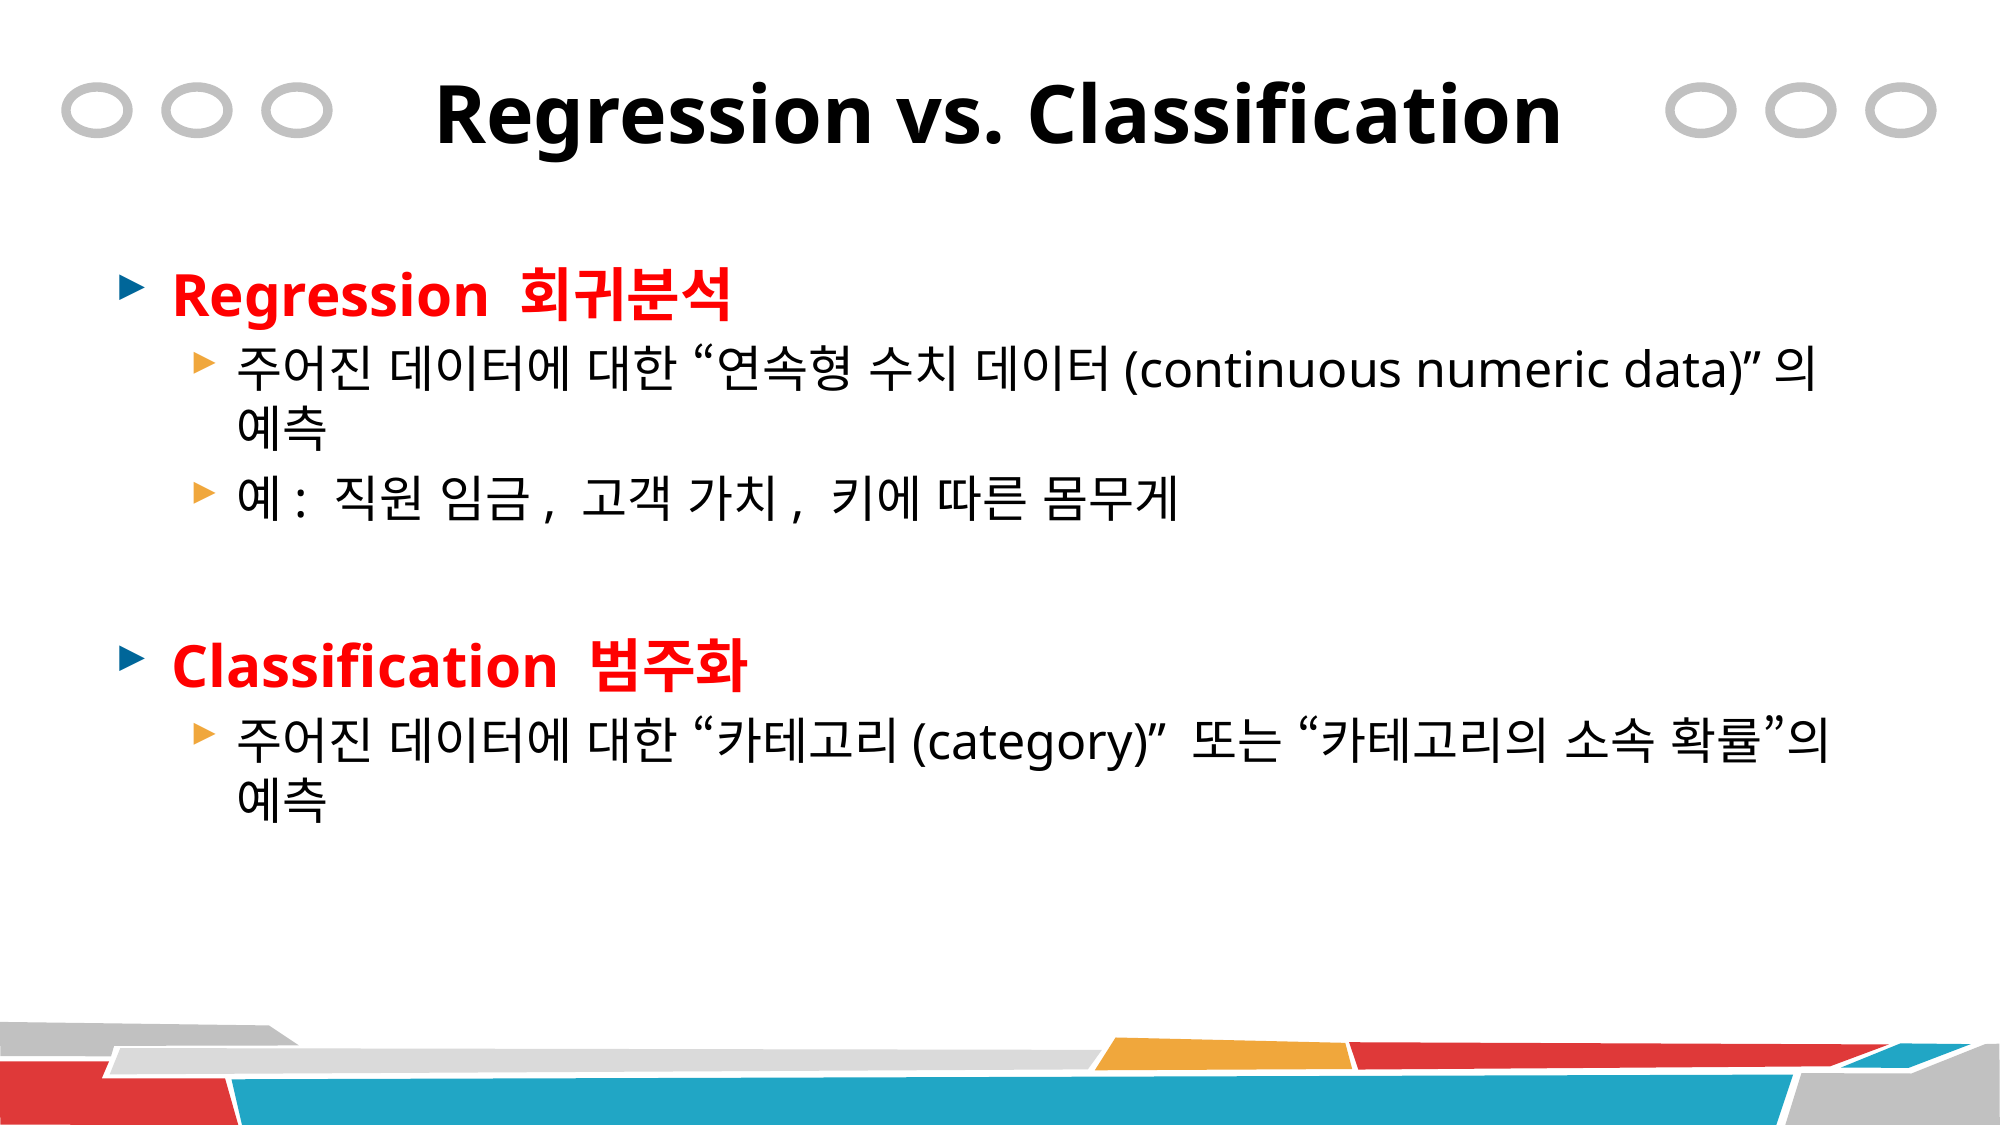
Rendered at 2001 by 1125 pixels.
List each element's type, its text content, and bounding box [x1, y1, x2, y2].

list Regression 회귀분석 주어진 데이터에 대한 “연속형 수치 데이터(continuous numeric data)”의 예측 예: 직원 임금, 고객 가치, 키에 따른 몸무게 Classification 범주화 주어진 데이터에 대한 “카테고리(category)” 또는 “카테고리의 소속 확률”의 예측 [99, 250, 1900, 1005]
title Regression vs. Classification [350, 18, 1650, 206]
